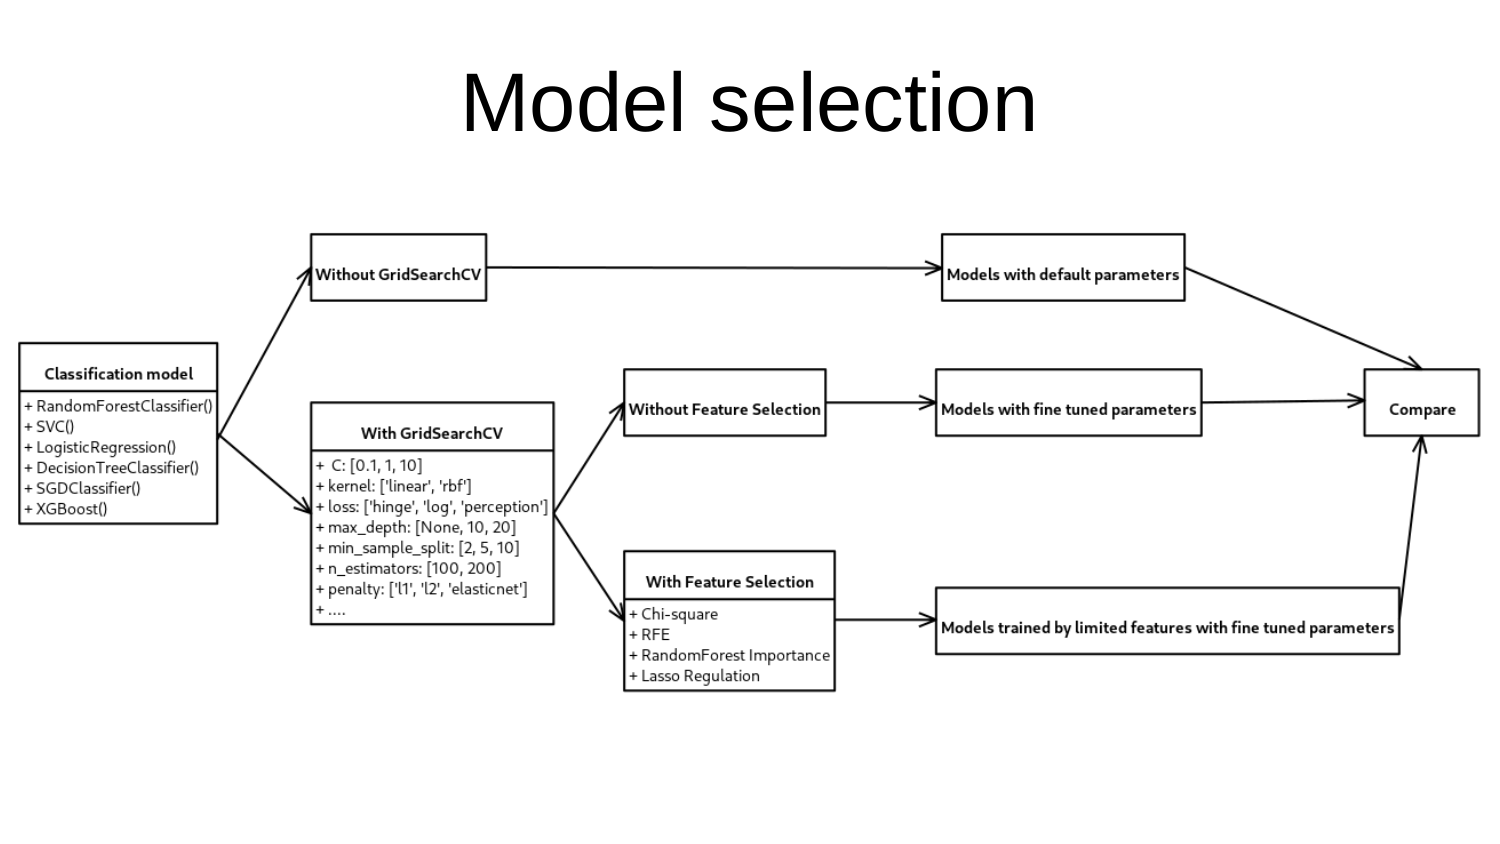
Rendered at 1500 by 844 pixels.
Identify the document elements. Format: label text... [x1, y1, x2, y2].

picture [9, 223, 1491, 704]
title Model selection [75, 33, 1425, 175]
